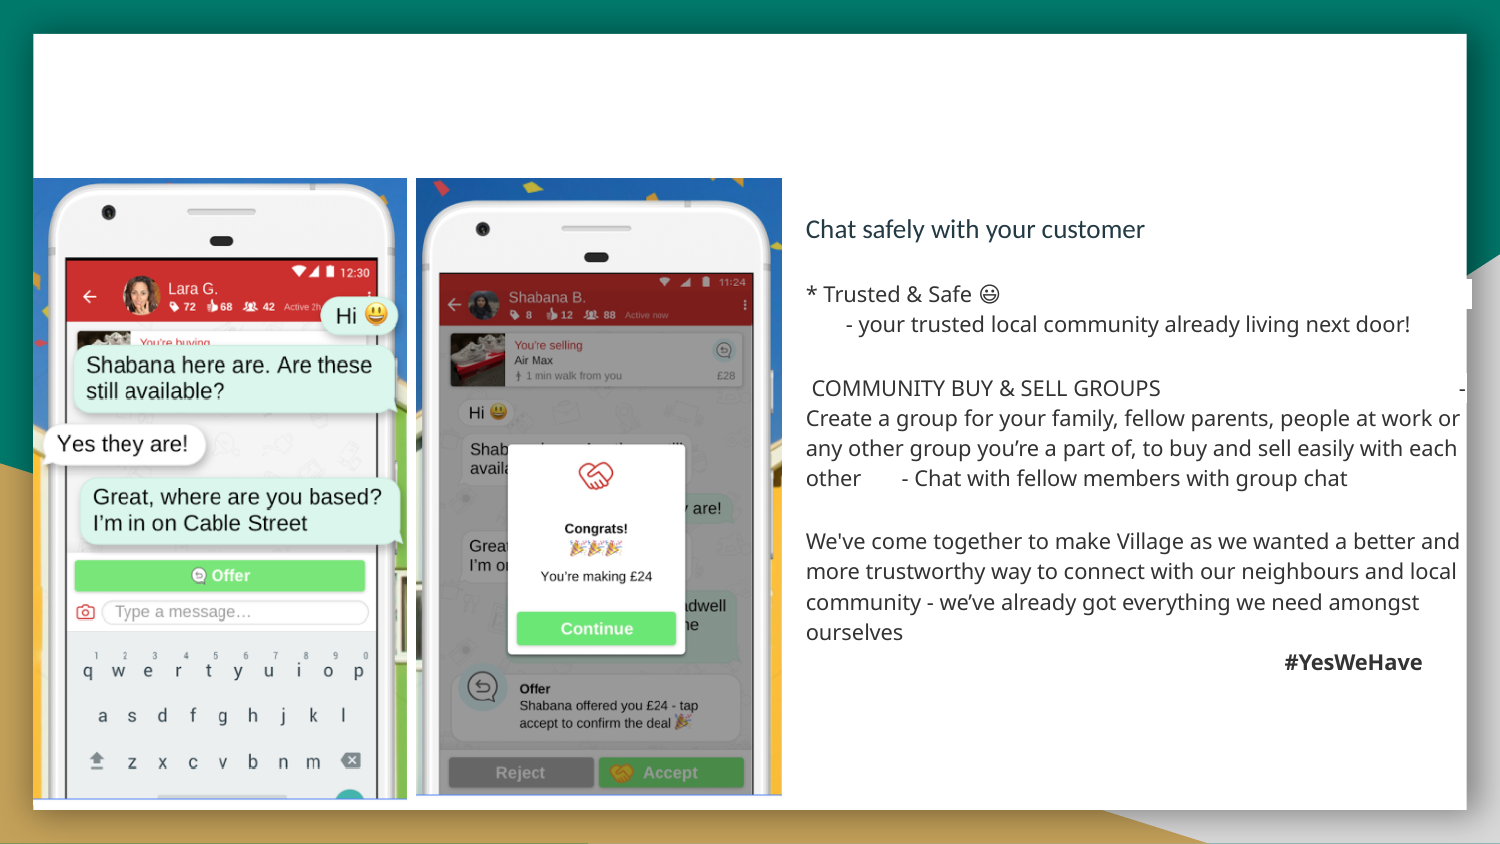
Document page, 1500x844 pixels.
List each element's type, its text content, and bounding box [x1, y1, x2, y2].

picture [33, 178, 407, 806]
picture [415, 178, 782, 806]
list Chat safely with your customer * Trusted & Safe 😃 - your trusted local community already living next door! 👨‍👩‍👧‍👦 COMMUNITY BUY & SELL GROUPS 👨‍👩‍👧‍👦 - Create a group for your family, fellow parents, people at work or any other group you’re a part of, to buy and sell easily with each other - Chat with fellow members with group chat We've come together to make Village as we wanted a better and more trustworthy way to connect with our neighbours and local community - we’ve already got everything we need amongst ourselves #YesWeHave [790, 191, 1490, 835]
